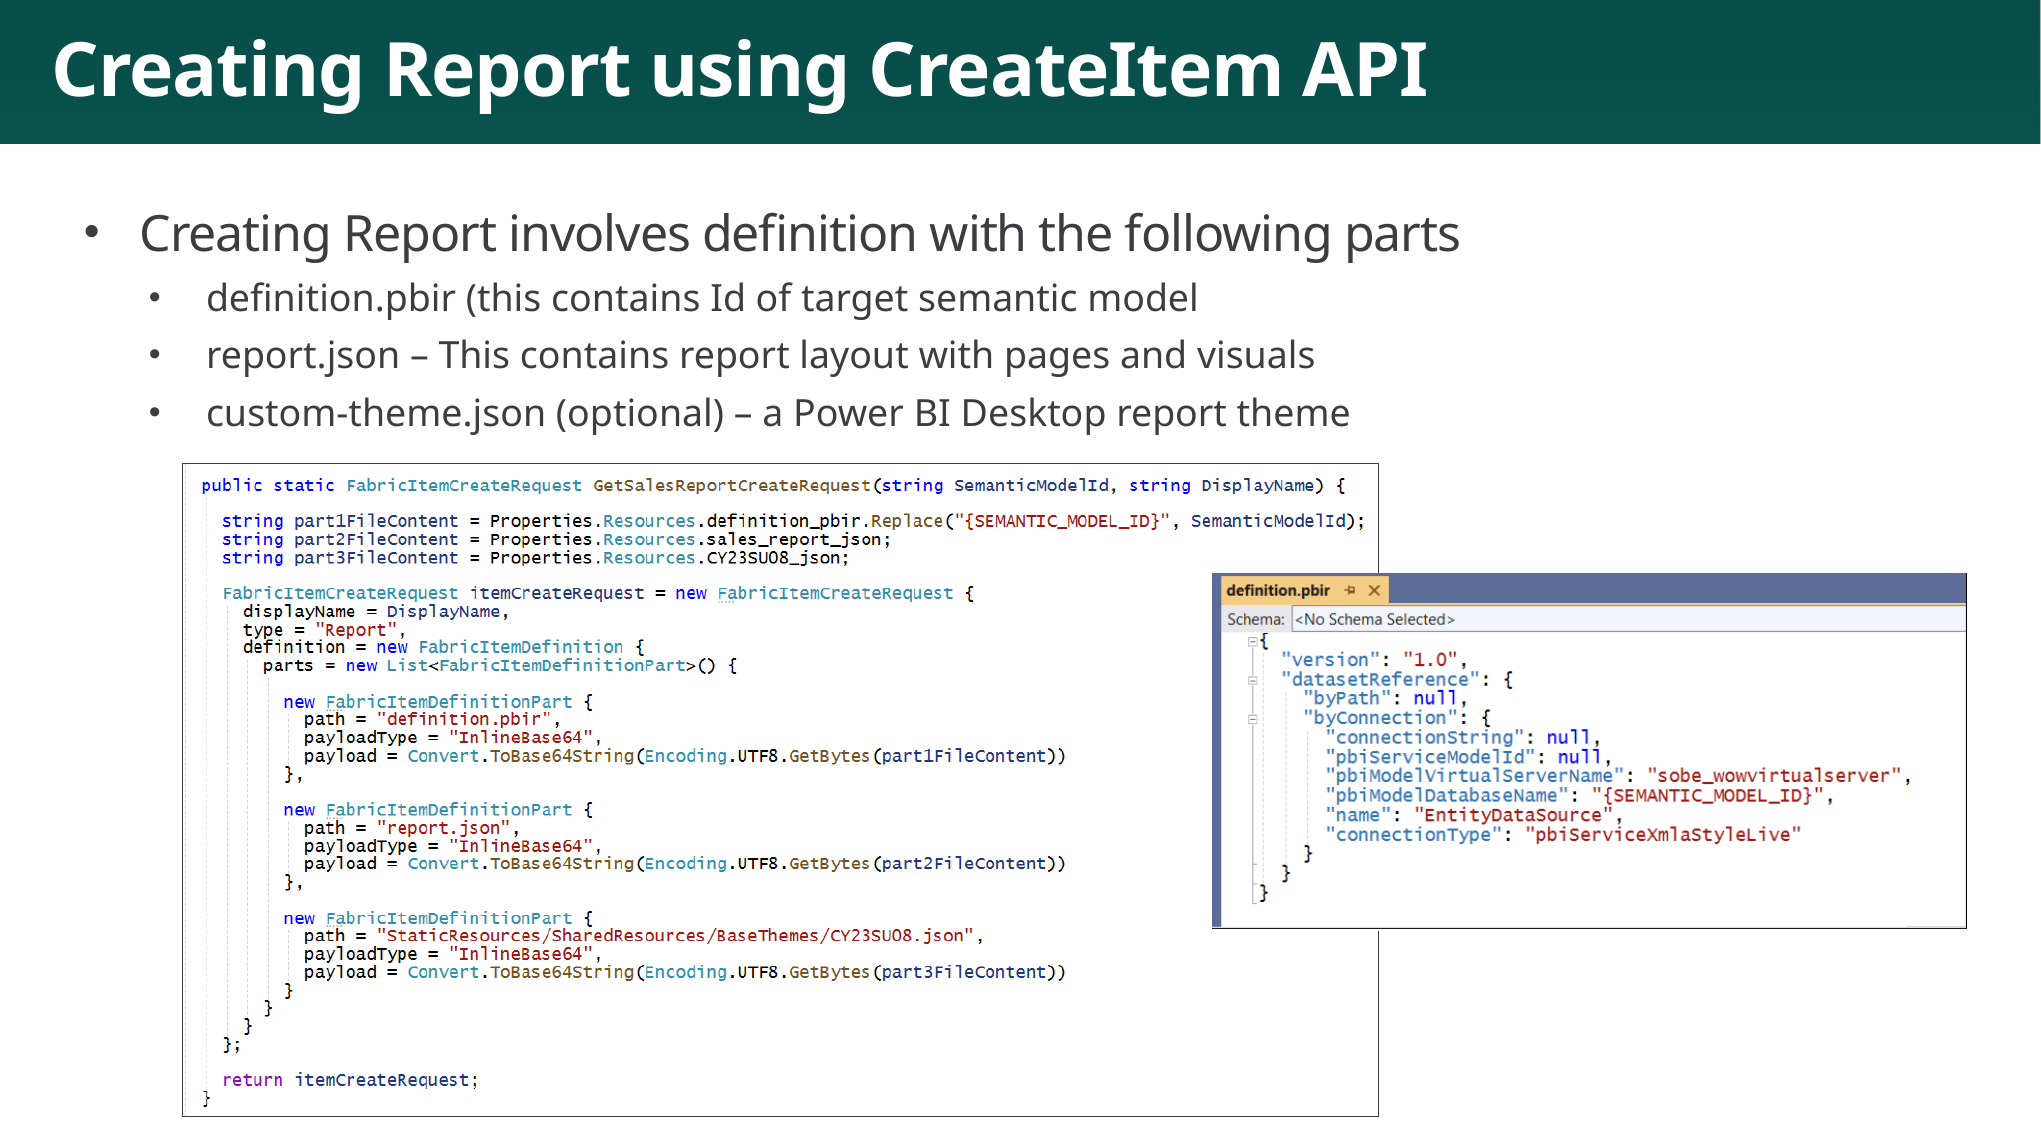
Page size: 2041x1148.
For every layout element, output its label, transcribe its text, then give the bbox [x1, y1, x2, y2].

picture [182, 463, 1967, 1117]
list Creating Report involves definition with the following parts definition.pbir (this contains Id of target semantic model report.json – This contains report layout with pages and visuals custom-theme.json (optional) – a Power BI Desktop report theme [83, 201, 1988, 452]
title Creating Report using CreateItem API [51, 31, 1988, 113]
